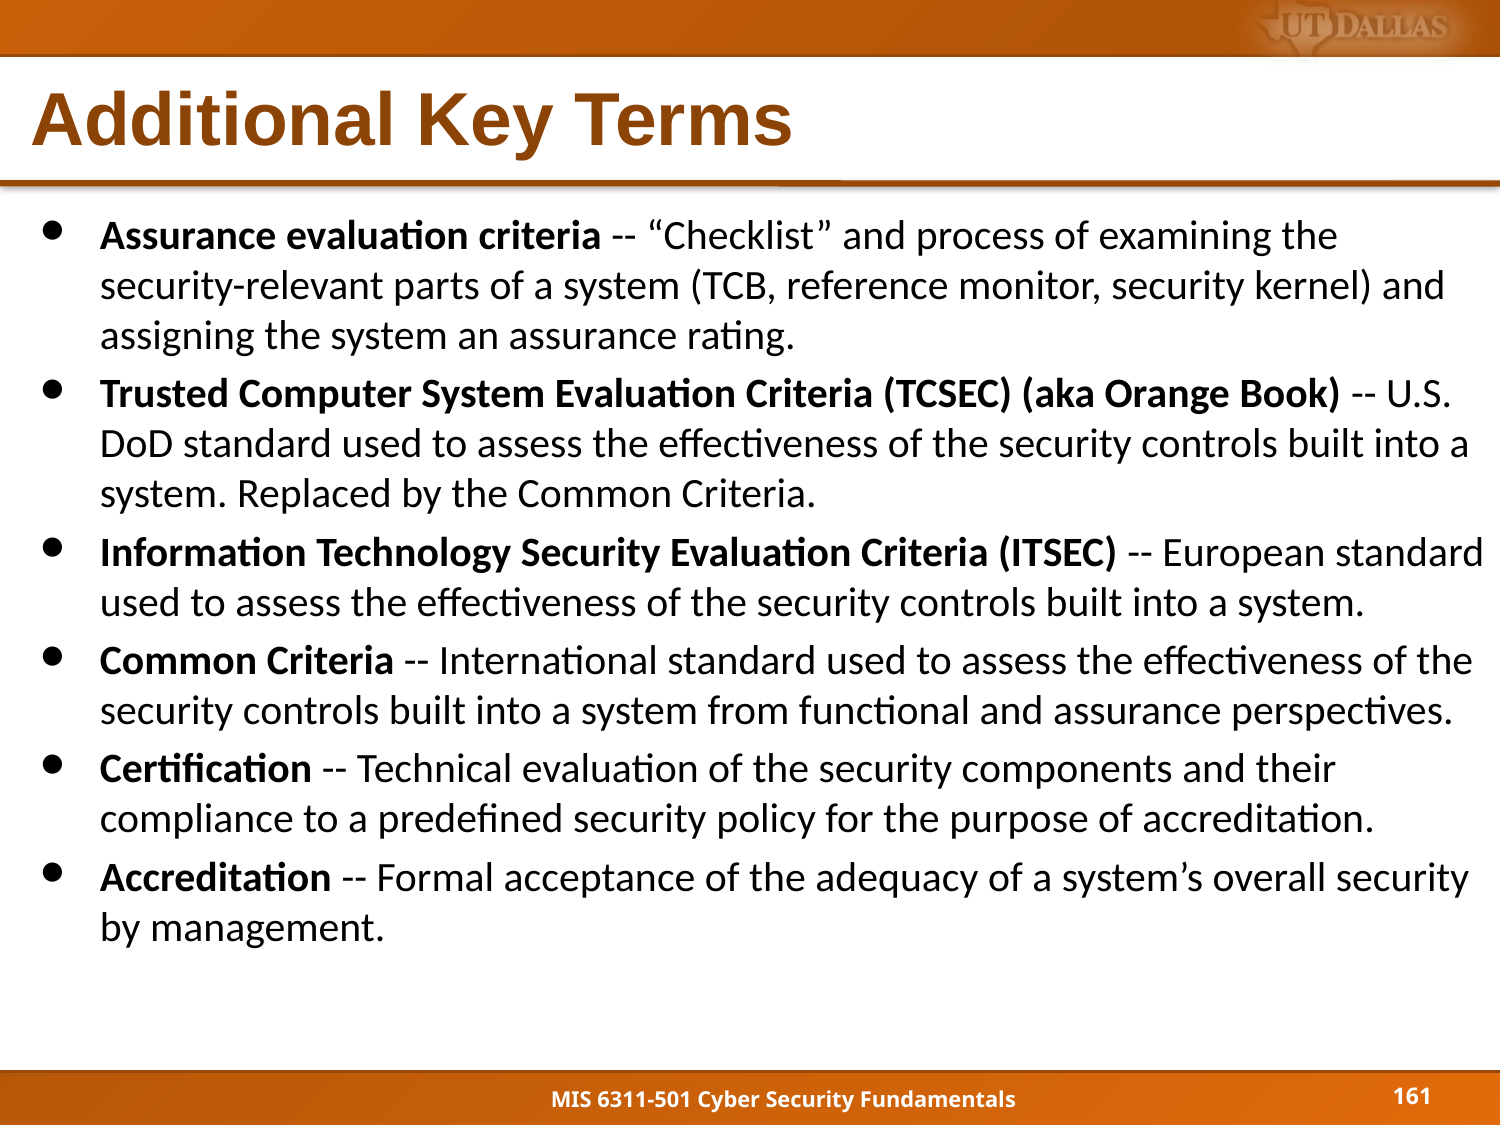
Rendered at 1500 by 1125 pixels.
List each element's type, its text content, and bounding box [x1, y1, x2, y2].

picture [1218, 0, 1500, 64]
title Additional Key Terms [0, 64, 1500, 178]
list Assurance evaluation criteria -- “Checklist” and process of examining the security-relevant parts of a system (TCB, reference monitor, security kernel) and assigning the system an assurance rating. Trusted Computer System Evaluation Criteria (TCSEC) (aka Orange Book) -- U.S. DoD standard used to assess the effectiveness of the security controls built into a system. Replaced by the Common Criteria. Information Technology Security Evaluation Criteria (ITSEC) -- European standard used to assess the effectiveness of the security controls built into a system. Common Criteria -- International standard used to assess the effectiveness of the security controls built into a system from functional and assurance perspectives. Certification -- Technical evaluation of the security components and their compliance to a predefined security policy for the purpose of accreditation. Accreditation -- Formal acceptance of the adequacy of a system’s overall security by management. [24, 199, 1500, 1077]
slide_number 161 [1350, 1077, 1475, 1120]
